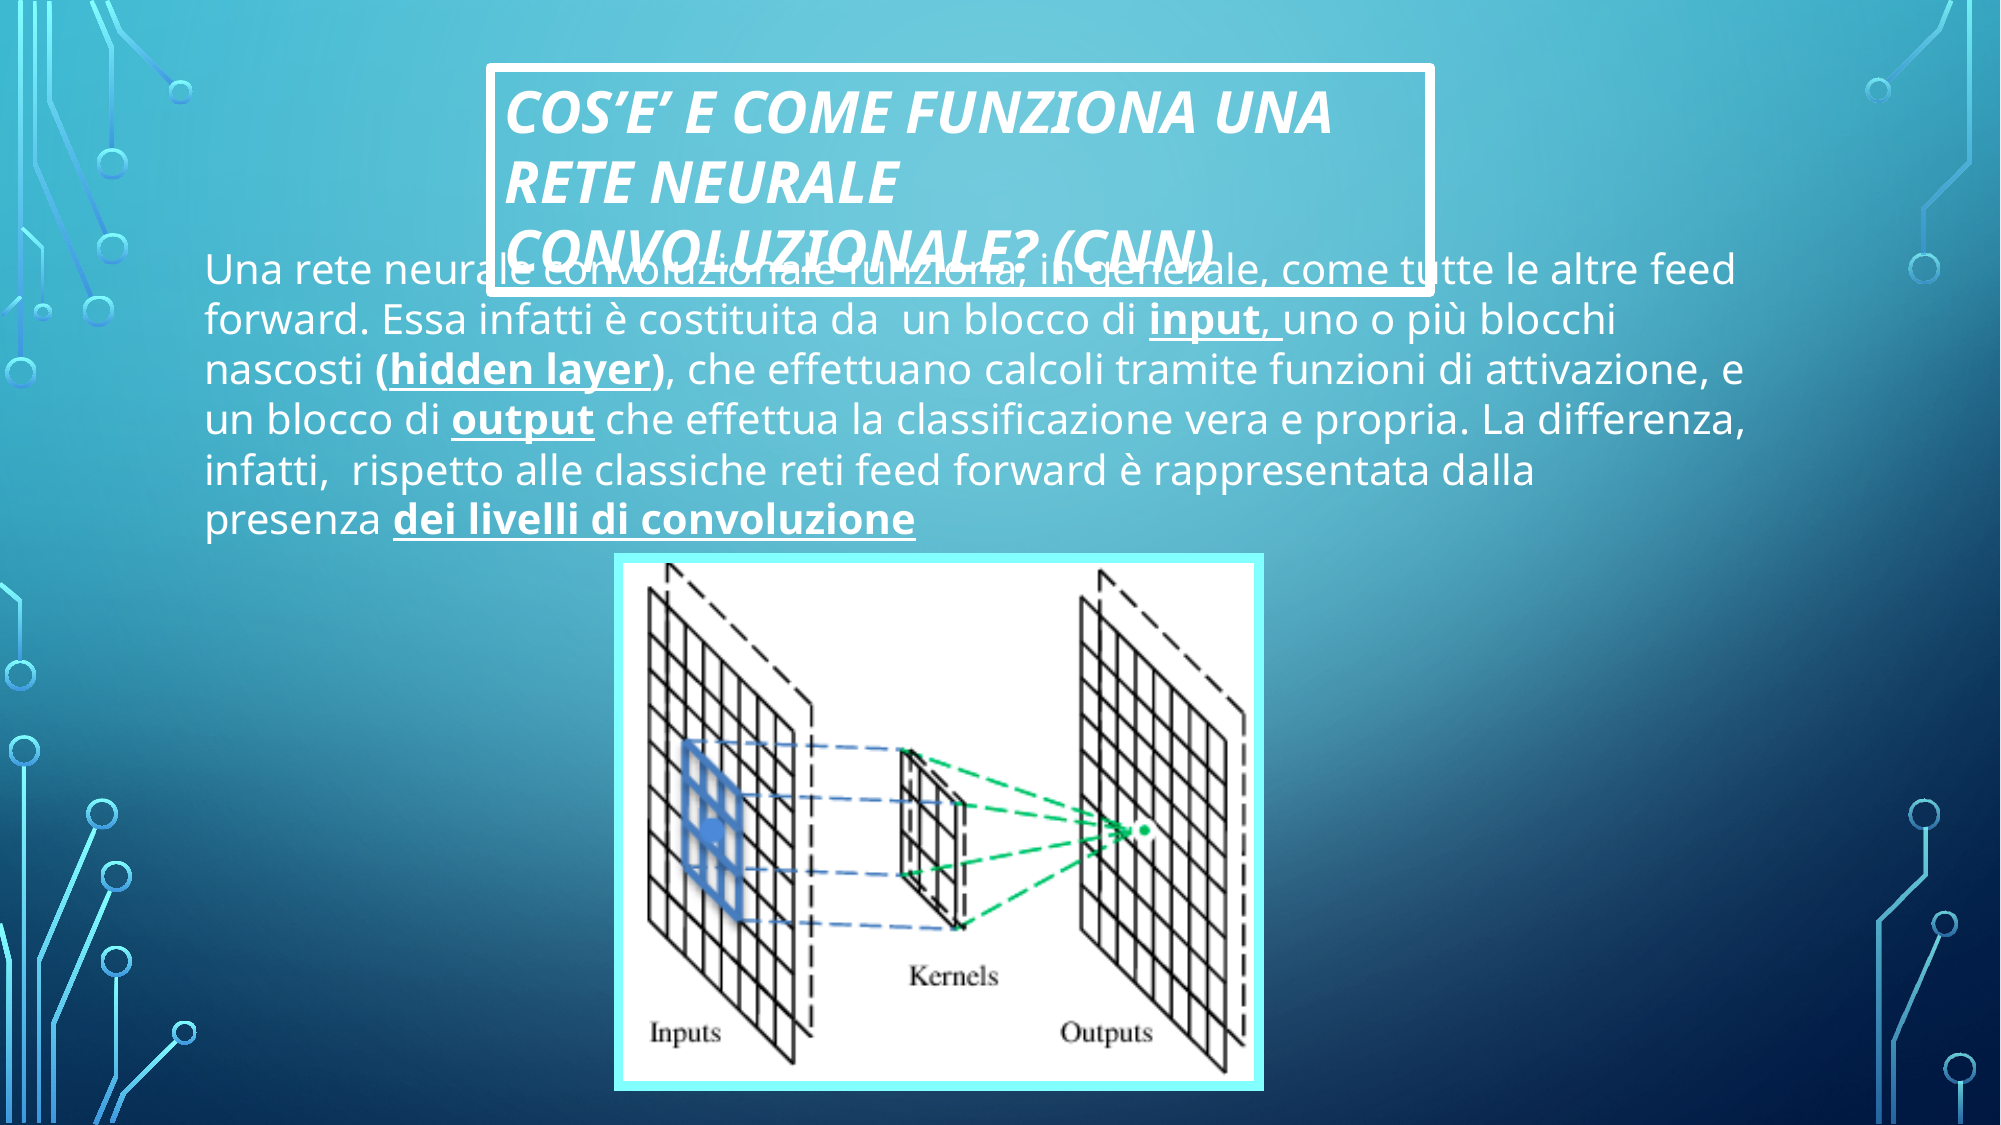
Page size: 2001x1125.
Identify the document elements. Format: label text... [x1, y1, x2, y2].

text_box COS’E’ E COME FUNZIONA UNA RETE NEURALE CONVOLUZIONALE? (CNN) [490, 67, 1431, 245]
picture [622, 562, 1255, 1082]
text_box Una rete neurale convoluzionale funziona, in generale, come tutte le altre feed forward. Essa infatti è costituita da un blocco di input, uno o più blocchi nascosti (hidden layer), che effettuano calcoli tramite funzioni di attivazione, e un blocco di output che effettua la classificazione vera e propria. La differenza, infatti, rispetto alle classiche reti feed forward è rappresentata dalla presenza dei livelli di convoluzione [204, 245, 1796, 542]
